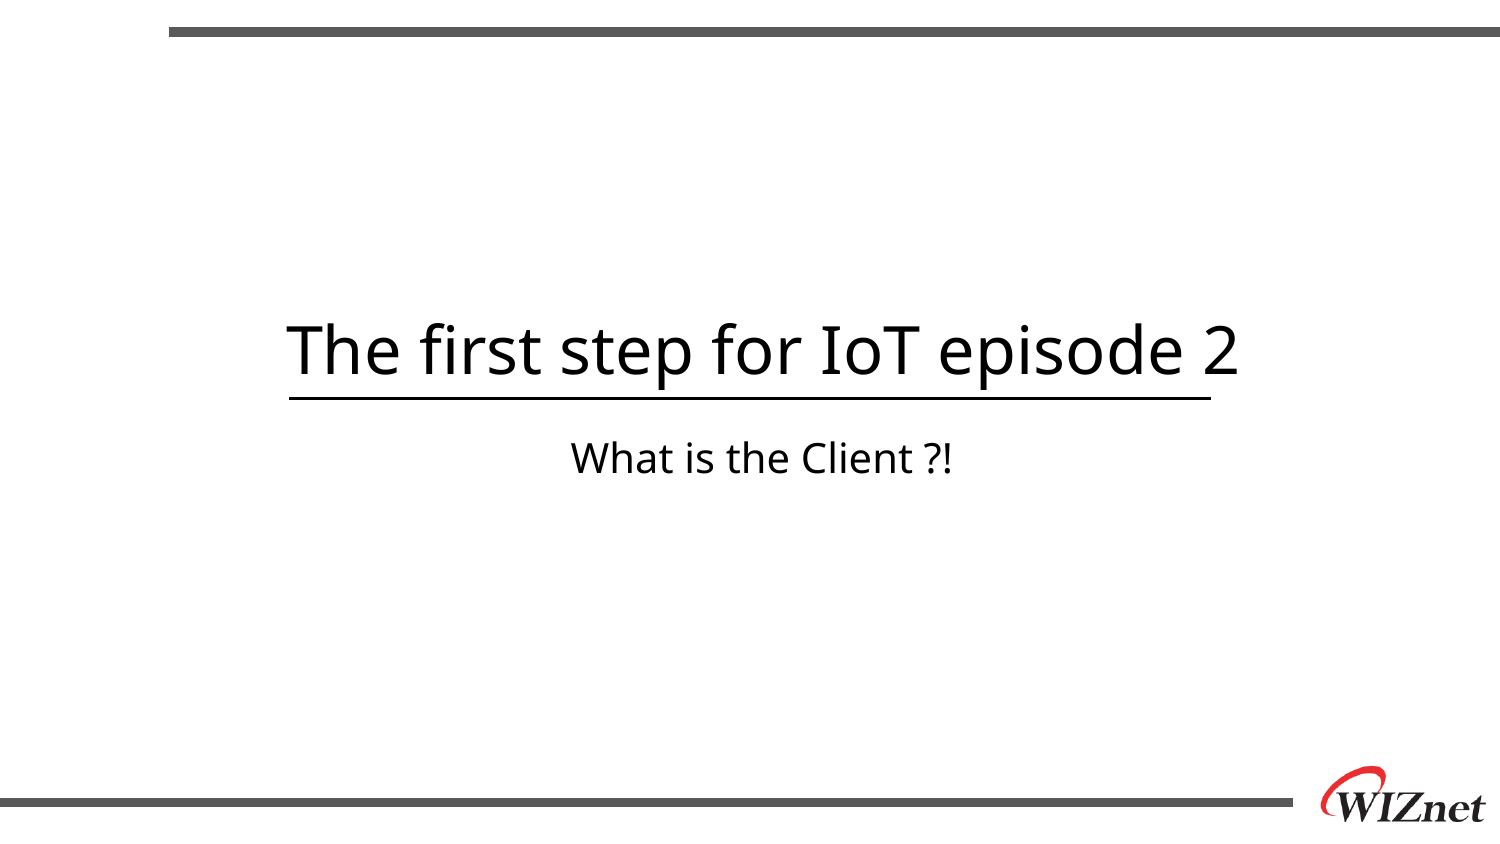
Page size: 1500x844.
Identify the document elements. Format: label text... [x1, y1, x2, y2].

picture [1316, 762, 1486, 822]
list What is the Client ?! [88, 410, 1436, 489]
title The first step for IoT episode 2 [88, 257, 1439, 399]
